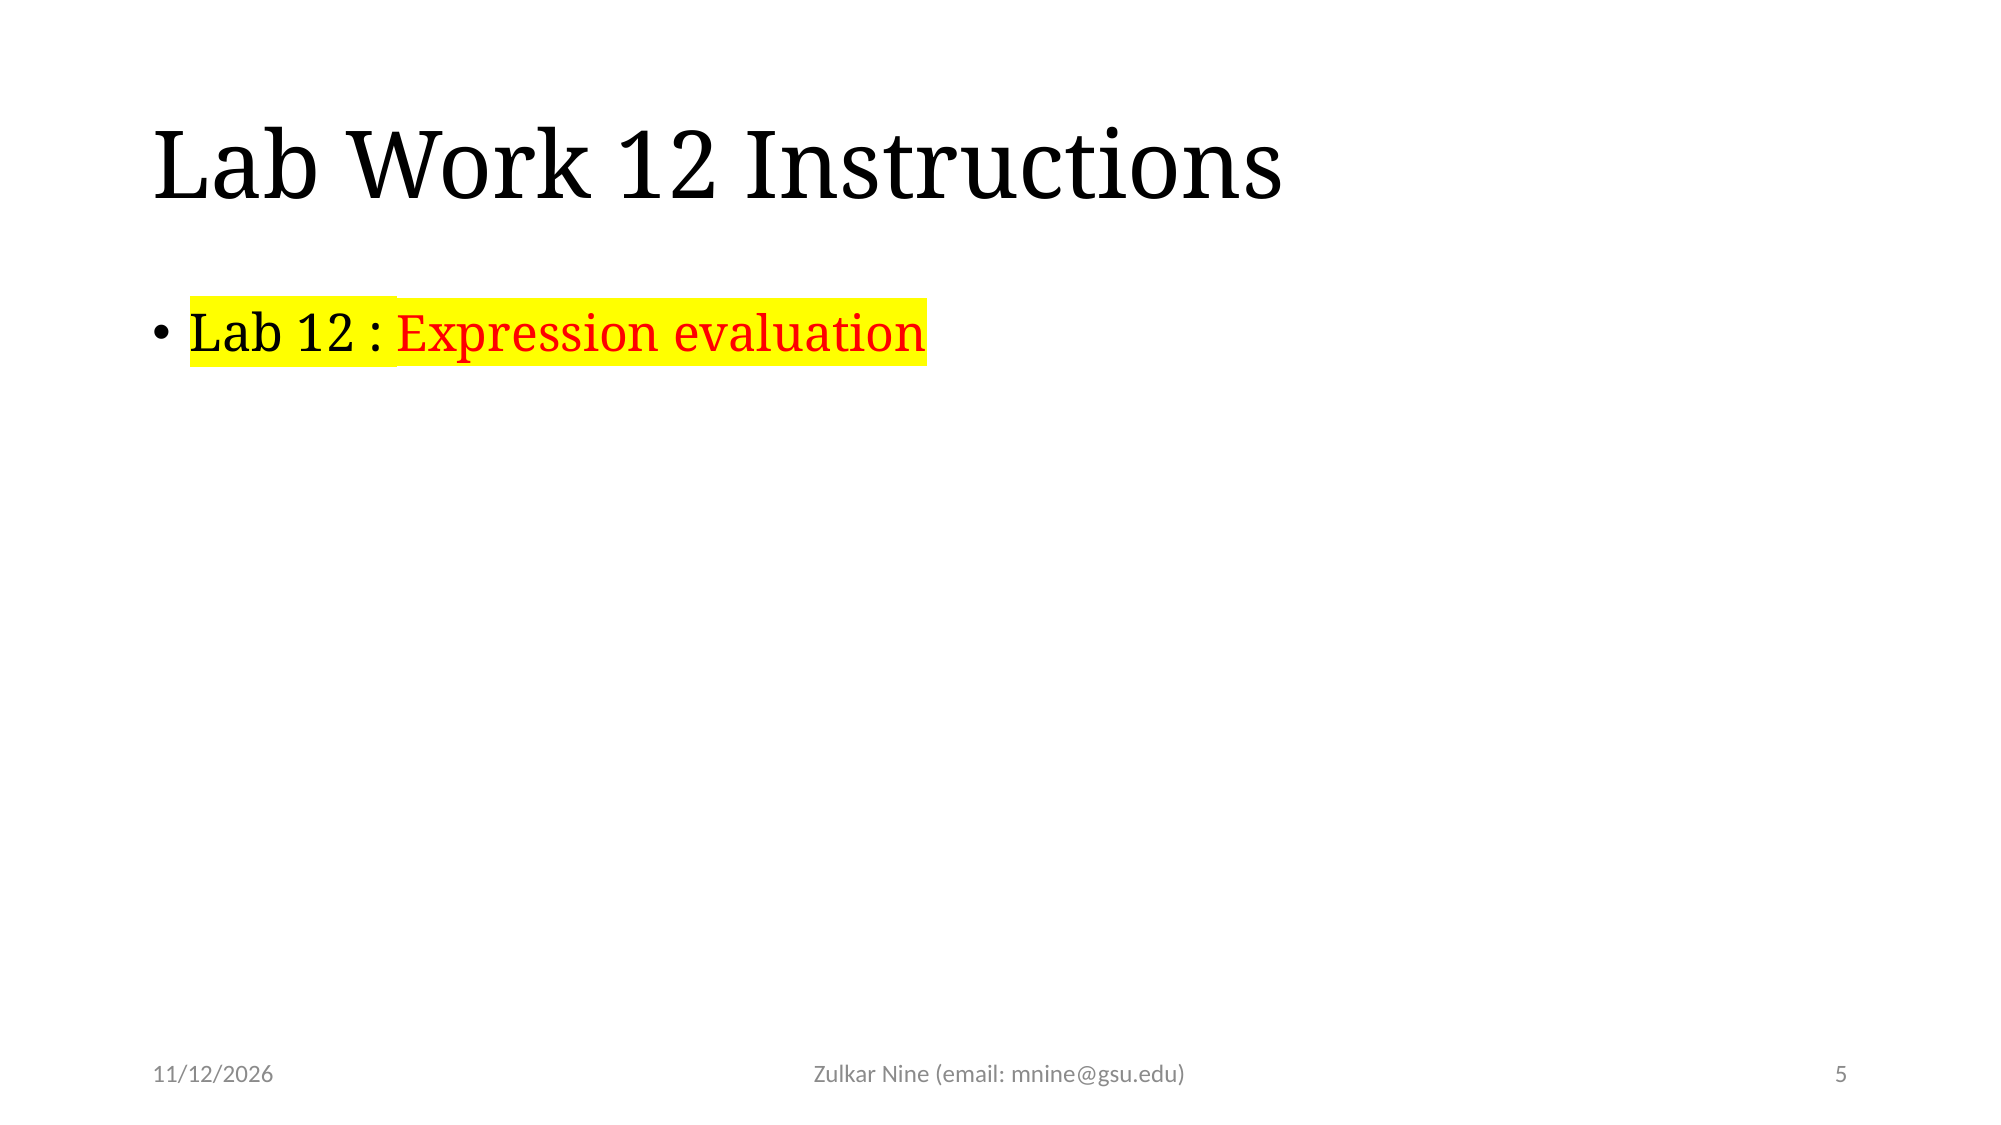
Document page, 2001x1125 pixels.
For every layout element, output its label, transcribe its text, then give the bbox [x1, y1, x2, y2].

slide_number 5 [1412, 1042, 1863, 1103]
title Lab Work 12 Instructions [137, 59, 1863, 278]
list Lab 12 : Expression evaluation [137, 299, 1863, 1014]
footer Zulkar Nine (email: mnine@gsu.edu) [662, 1042, 1338, 1103]
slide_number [137, 1042, 588, 1103]
